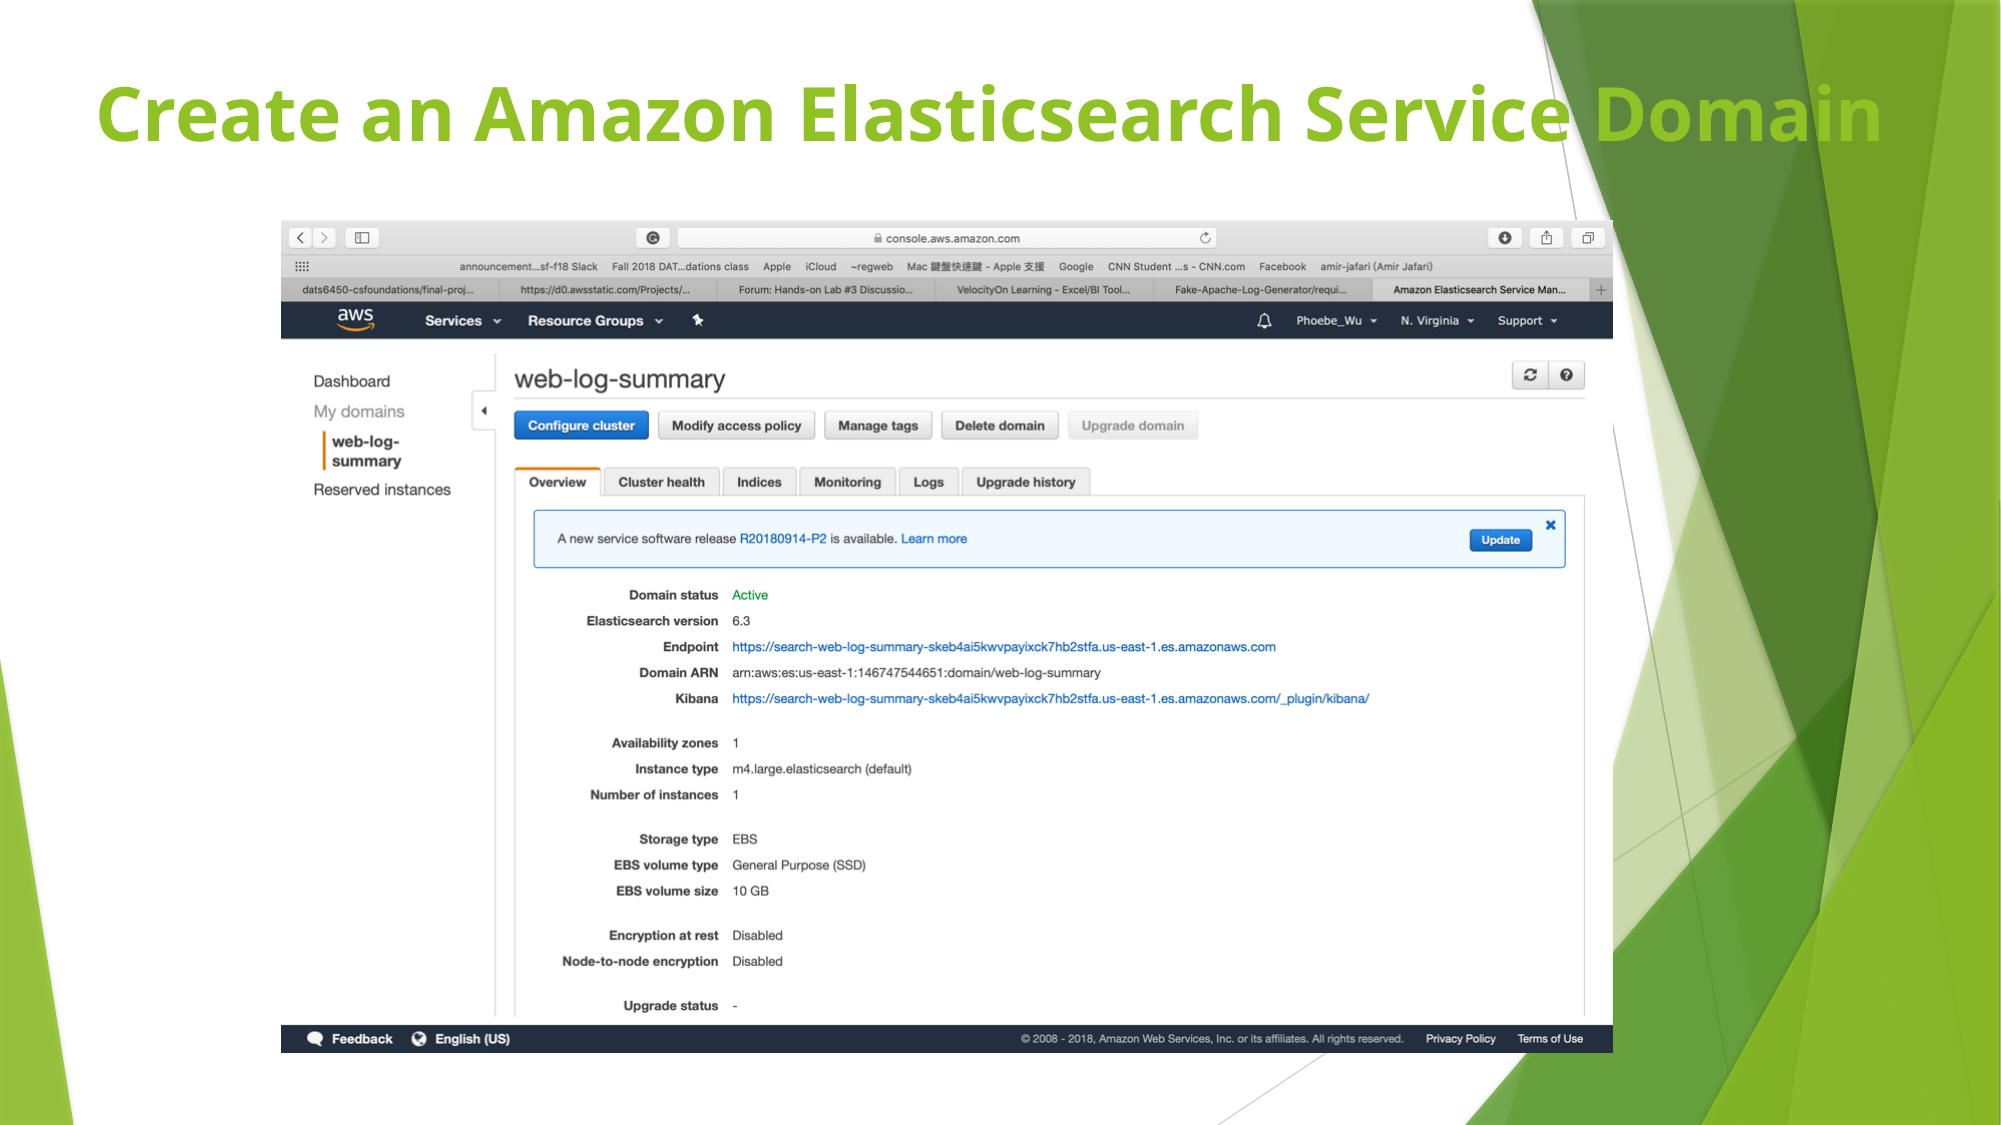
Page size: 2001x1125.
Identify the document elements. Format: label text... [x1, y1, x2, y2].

title Create an Amazon Elasticsearch Service Domain [80, 3, 1920, 221]
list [281, 219, 1614, 1053]
